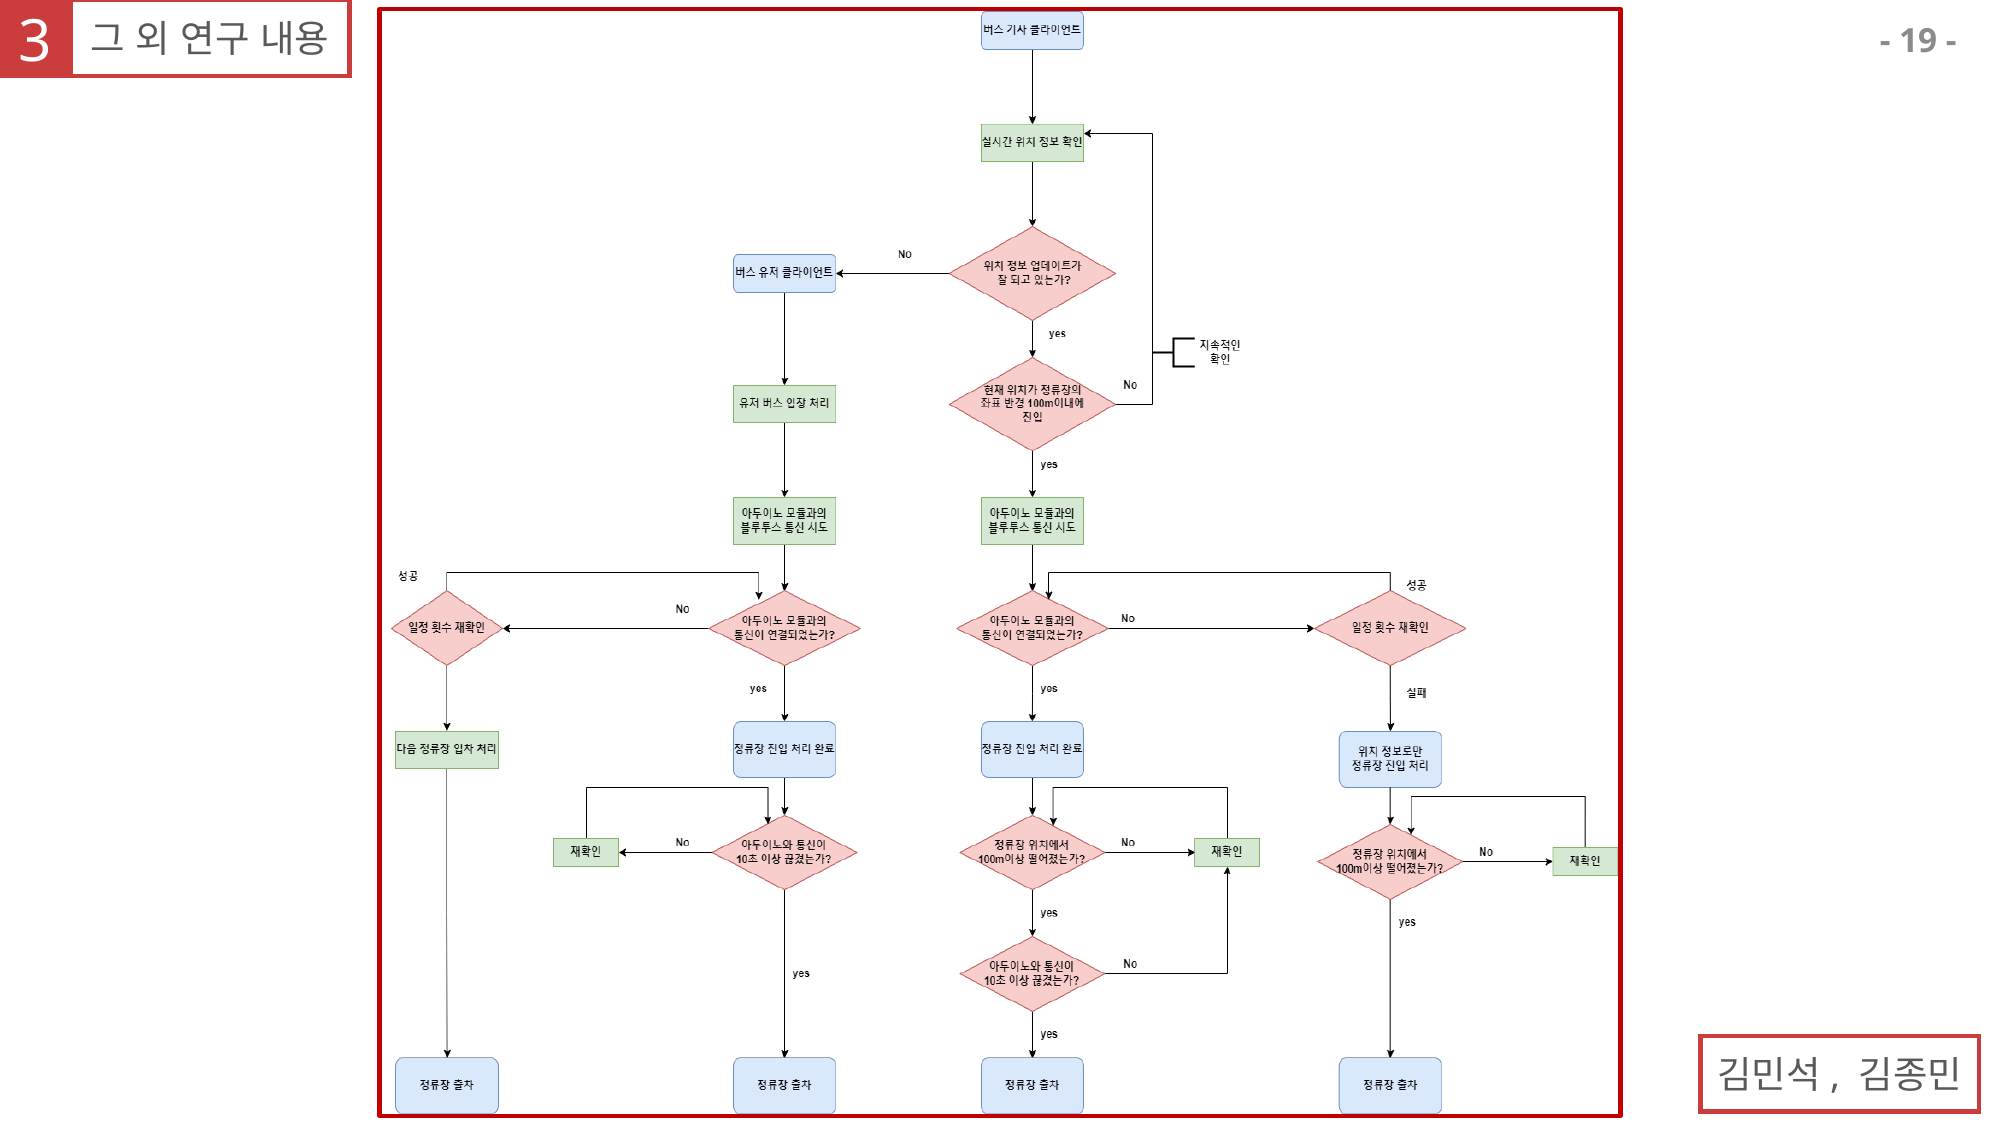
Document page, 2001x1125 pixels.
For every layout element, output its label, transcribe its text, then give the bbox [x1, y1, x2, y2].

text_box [1700, 1035, 1980, 1112]
slide_number 19 [1623, 11, 1972, 72]
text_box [0, 0, 350, 76]
picture [381, 11, 1618, 1114]
